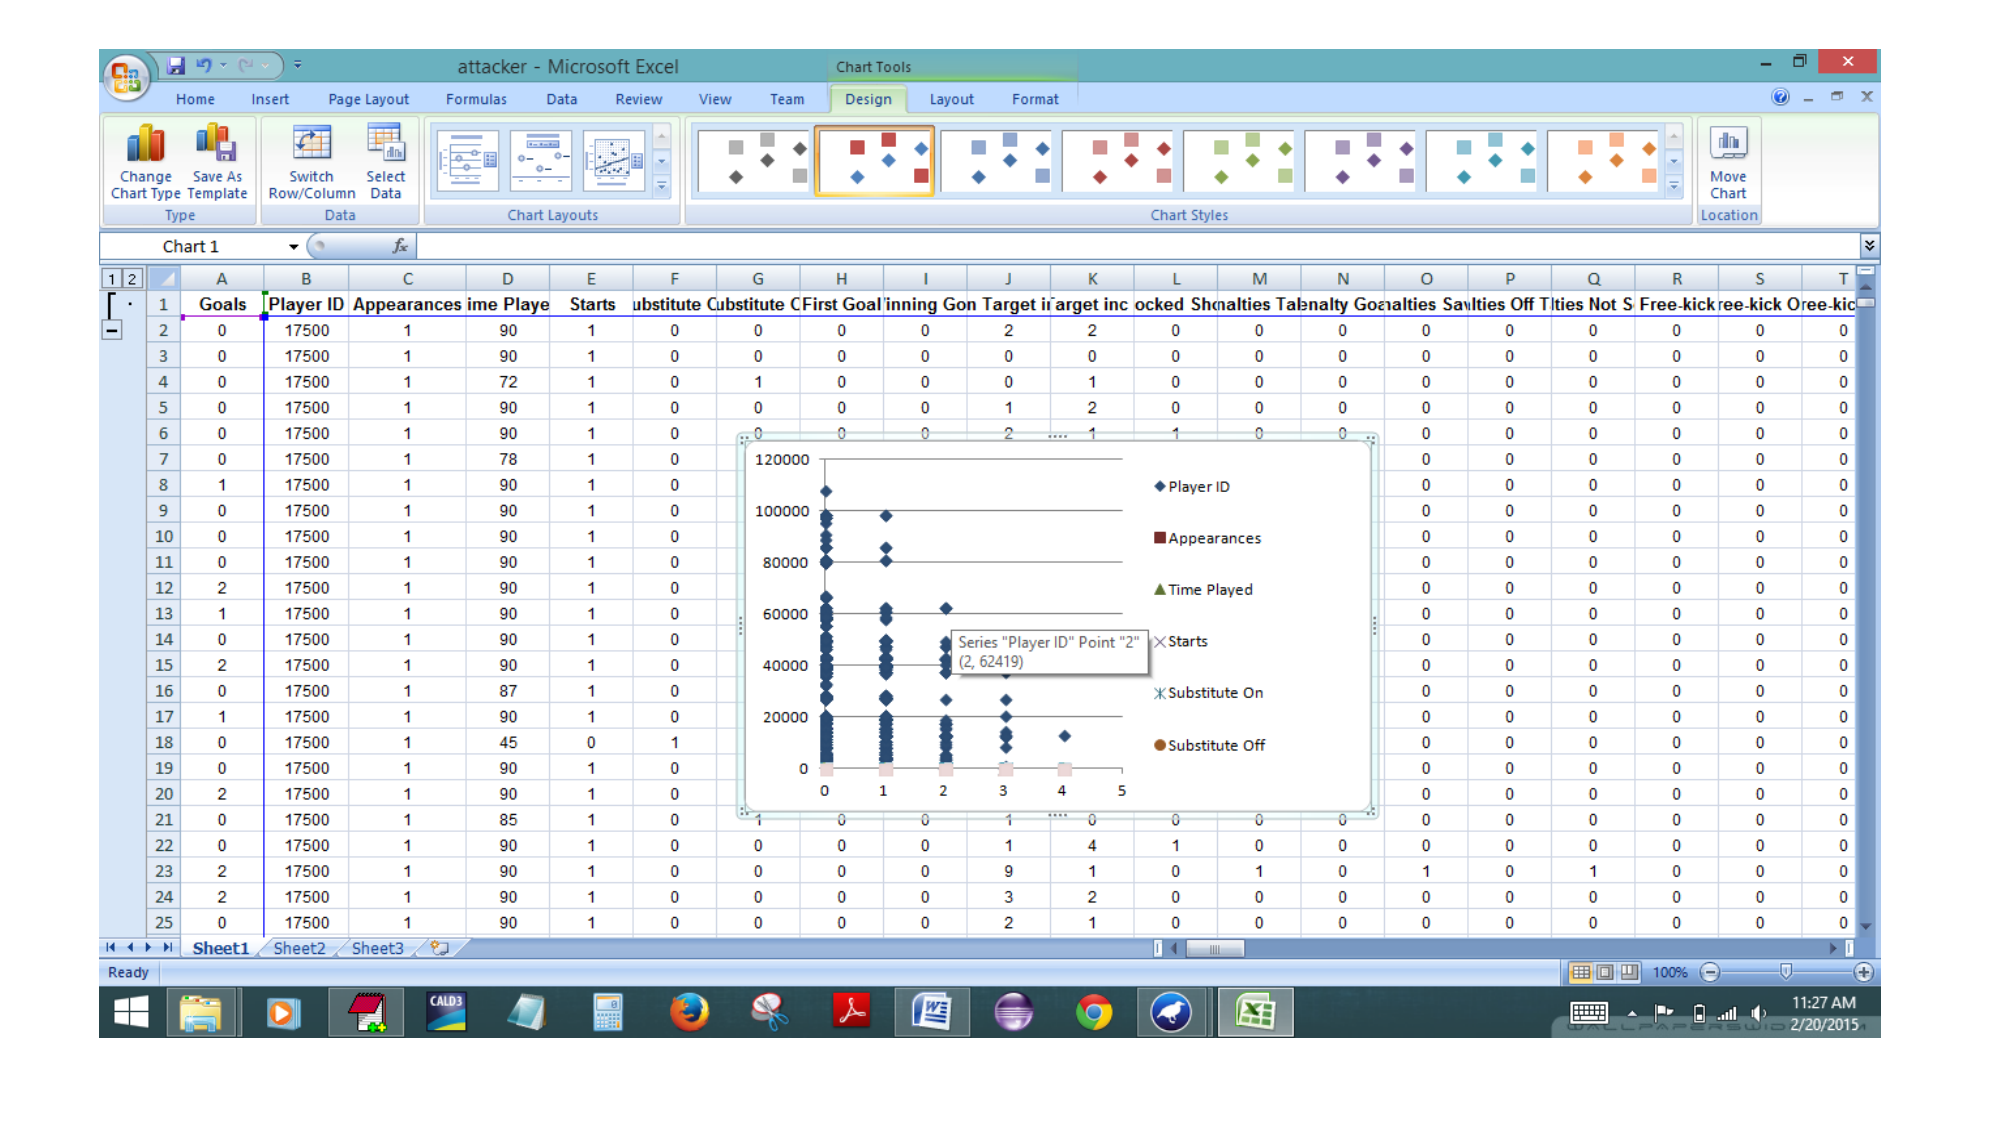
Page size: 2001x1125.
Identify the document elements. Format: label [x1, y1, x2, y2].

list [99, 49, 1881, 1038]
